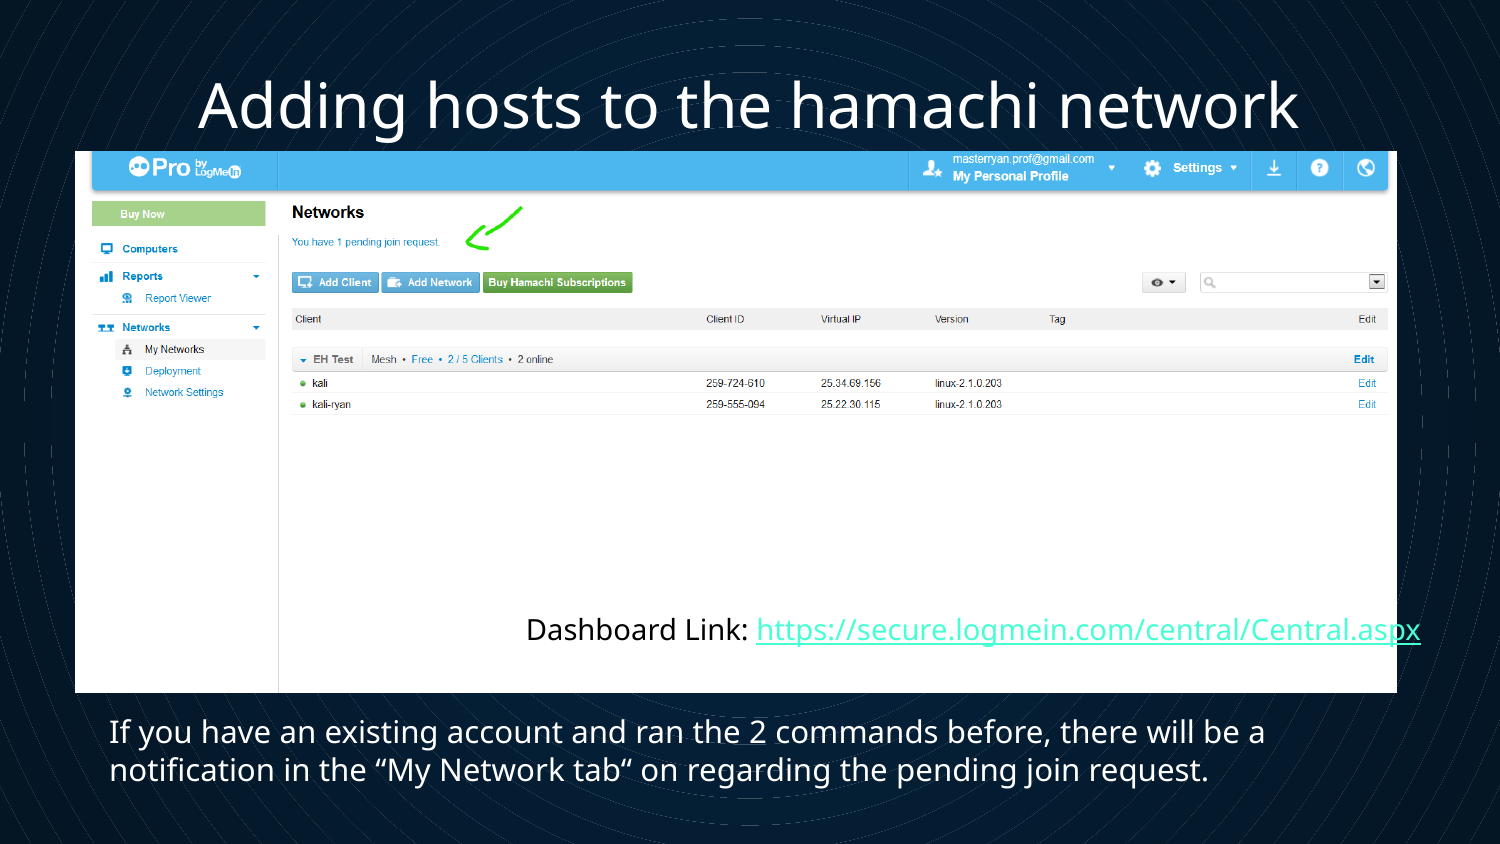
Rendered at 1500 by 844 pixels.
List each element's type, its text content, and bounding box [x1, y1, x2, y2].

title Adding hosts to the hamachi network [51, 56, 1449, 157]
picture [75, 151, 1397, 693]
text_box If you have an existing account and ran the 2 commands before, there will be a notification in the “My Network tab“ on regarding the pending join request. [94, 702, 1350, 803]
text_box Dashboard Link: https://secure.logmein.com/central/Central.aspx [1394, 596, 1439, 702]
